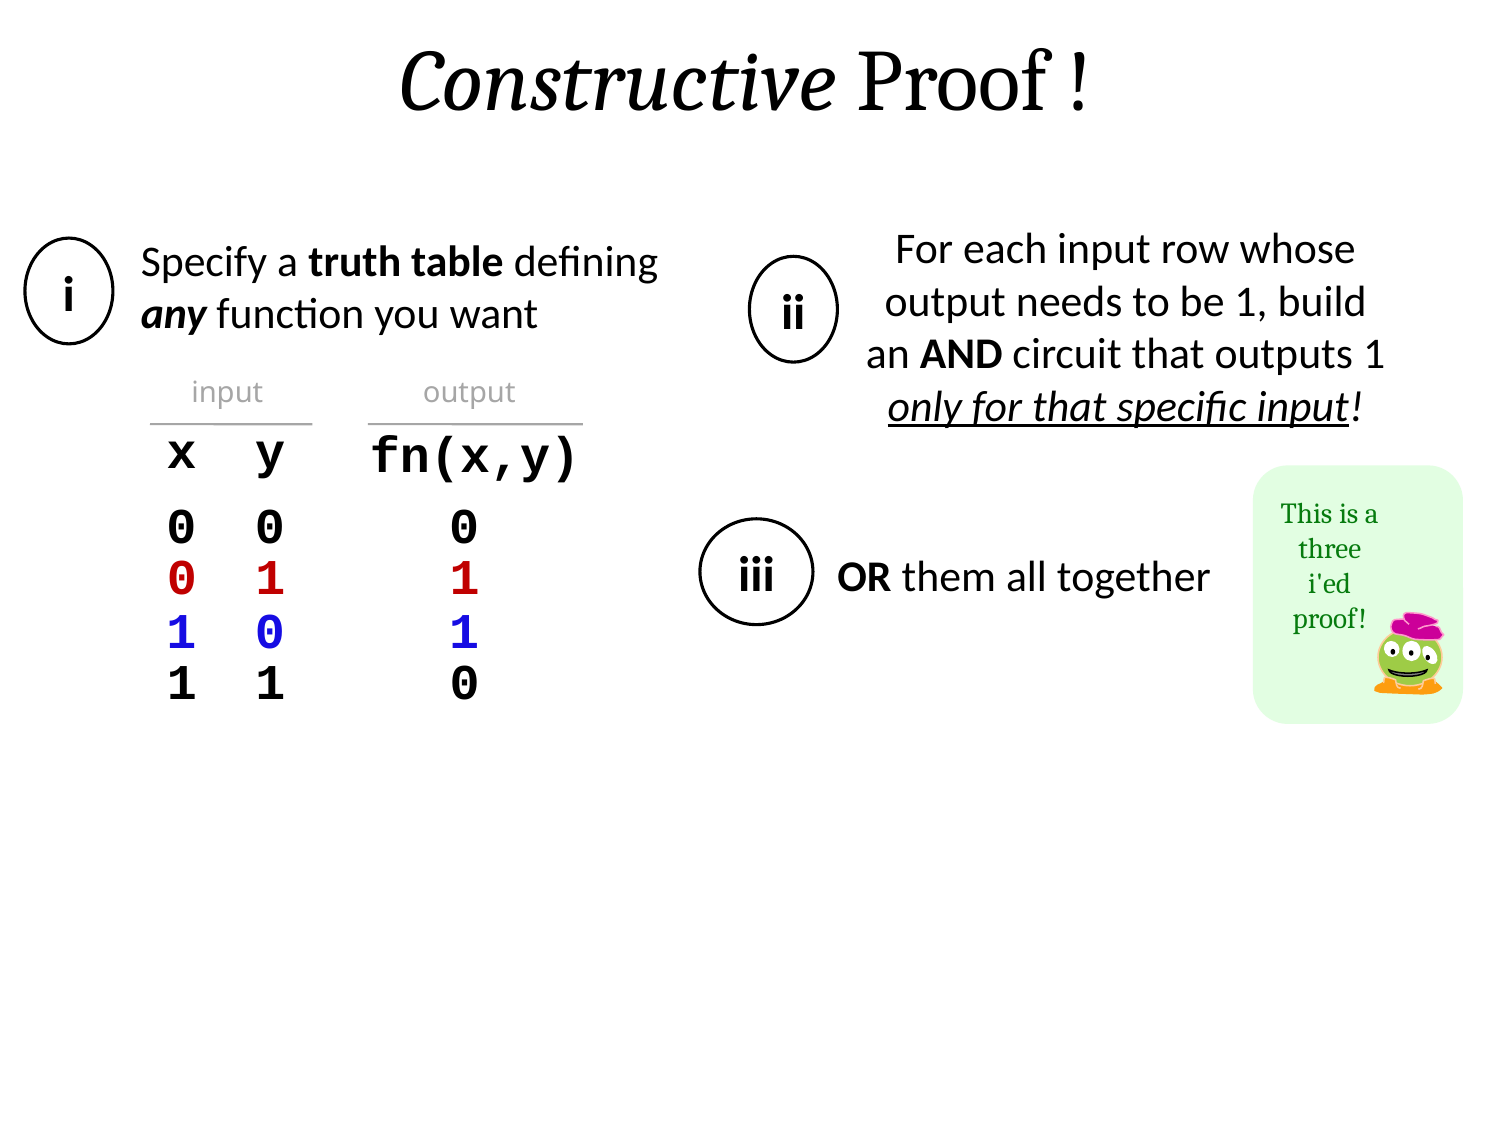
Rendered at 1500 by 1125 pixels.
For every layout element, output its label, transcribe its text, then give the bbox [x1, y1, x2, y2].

text_box This is a three i'ed proof! [1262, 487, 1398, 642]
text_box 0 [136, 486, 222, 561]
text_box Constructive Proof ! [161, 15, 1350, 135]
text_box x [137, 411, 223, 486]
text_box output [408, 365, 531, 416]
text_box 1 [223, 642, 318, 717]
text_box 1 [417, 590, 512, 642]
text_box Specify a truth table defining any function you want [126, 224, 700, 345]
text_box 1 [137, 642, 223, 717]
text_box 0 [222, 590, 317, 642]
text_box [1252, 465, 1464, 724]
text_box 0 [222, 486, 317, 537]
text_box y [223, 411, 318, 486]
text_box 0 [137, 537, 223, 590]
text_box 1 [417, 537, 512, 590]
text_box 1 [223, 537, 318, 613]
text_box input [176, 365, 278, 416]
text_box fn(x,y) [337, 415, 613, 491]
text_box 0 [417, 486, 512, 537]
text_box ii [749, 256, 838, 363]
text_box 1 [136, 590, 222, 666]
text_box OR them all together [822, 540, 1261, 608]
text_box For each input row whose output needs to be 1, build an AND circuit that outputs 1 only for that specific input! [849, 212, 1402, 438]
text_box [1374, 612, 1445, 695]
text_box iii [699, 518, 813, 625]
text_box i [24, 238, 113, 344]
text_box 0 [417, 642, 512, 717]
